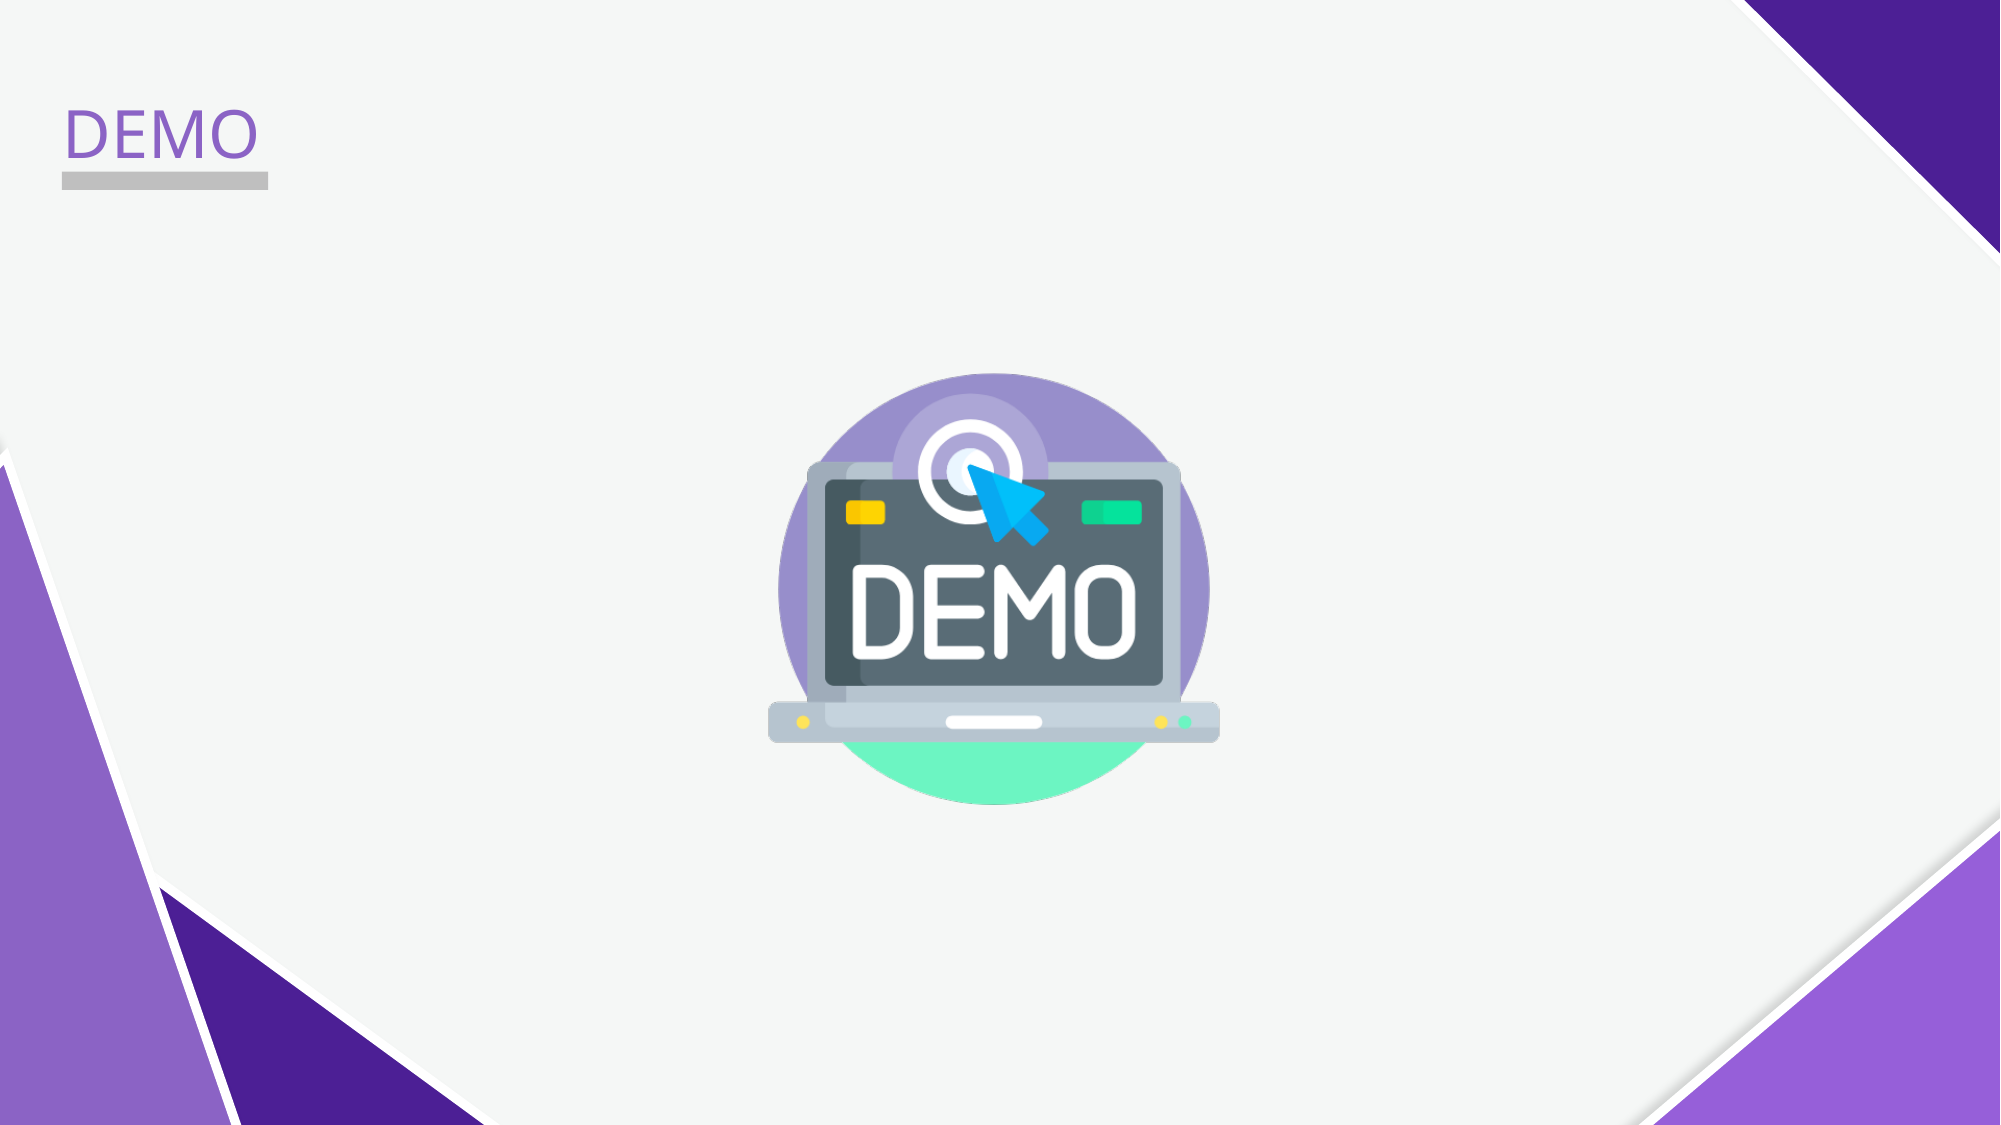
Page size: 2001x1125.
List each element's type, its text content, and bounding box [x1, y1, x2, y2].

text_box DEMO [48, 84, 1038, 180]
text_box [152, 874, 494, 1125]
picture [674, 328, 1309, 836]
text_box [1644, 823, 2000, 1125]
text_box [1736, 0, 2000, 262]
text_box [61, 171, 269, 191]
text_box [0, 454, 238, 1125]
